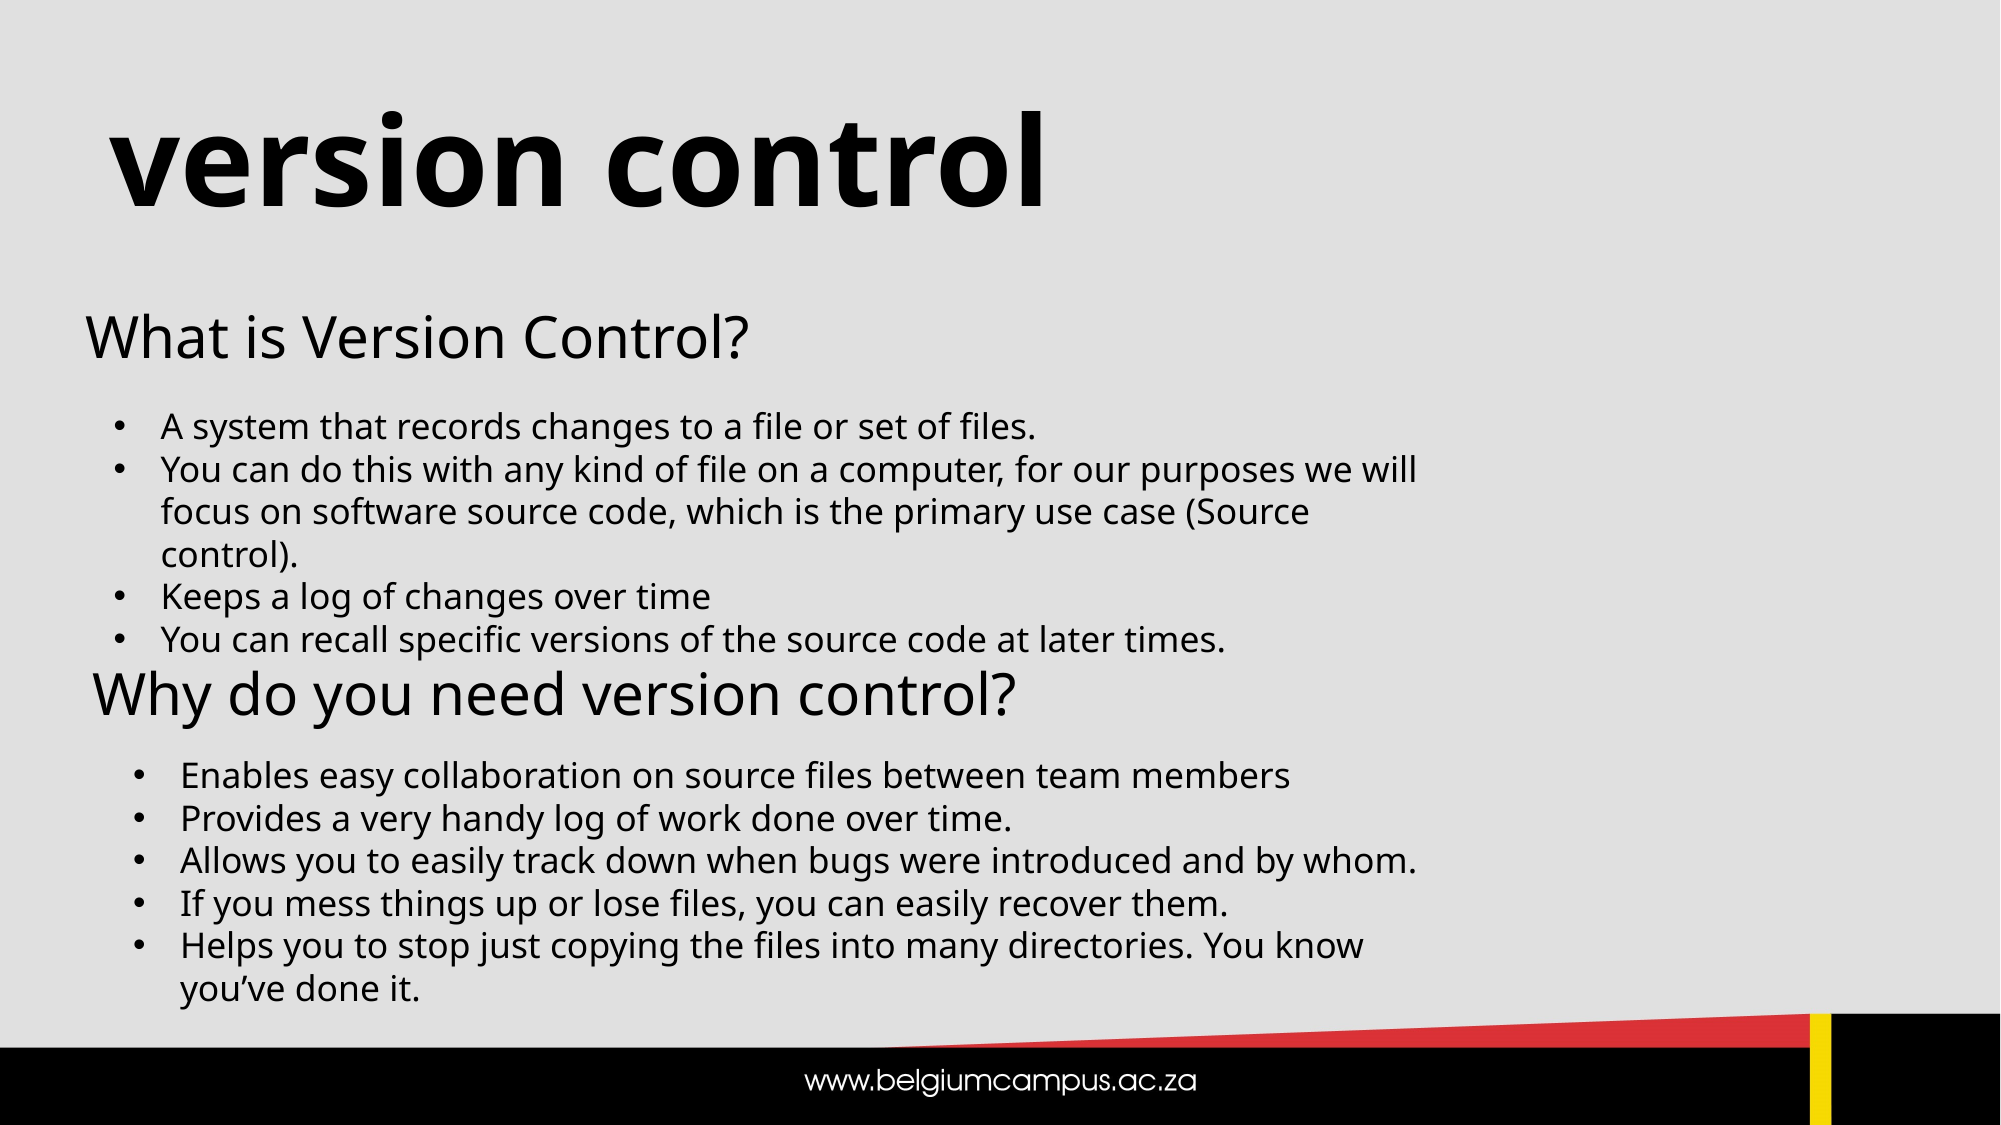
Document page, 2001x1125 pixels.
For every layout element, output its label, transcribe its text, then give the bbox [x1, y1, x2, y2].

text_box A system that records changes to a file or set of files. You can do this with any kind of file on a computer, for our purposes we will focus on software source code, which is the primary use case (Source control). Keeps a log of changes over time You can recall specific versions of the source code at later times. [23, 396, 1442, 667]
picture [0, 0, 2001, 1125]
title version control [94, 105, 1820, 228]
text_box Enables easy collaboration on source files between team members Provides a very handy log of work done over time. Allows you to easily track down when bugs were introduced and by whom. If you mess things up or lose files, you can easily recover them. Helps you to stop just copying the files into many directories. You know you’ve done it. [43, 745, 1442, 1016]
text_box Why do you need version control? [77, 667, 1032, 735]
text_box What is Version Control? [70, 292, 766, 378]
